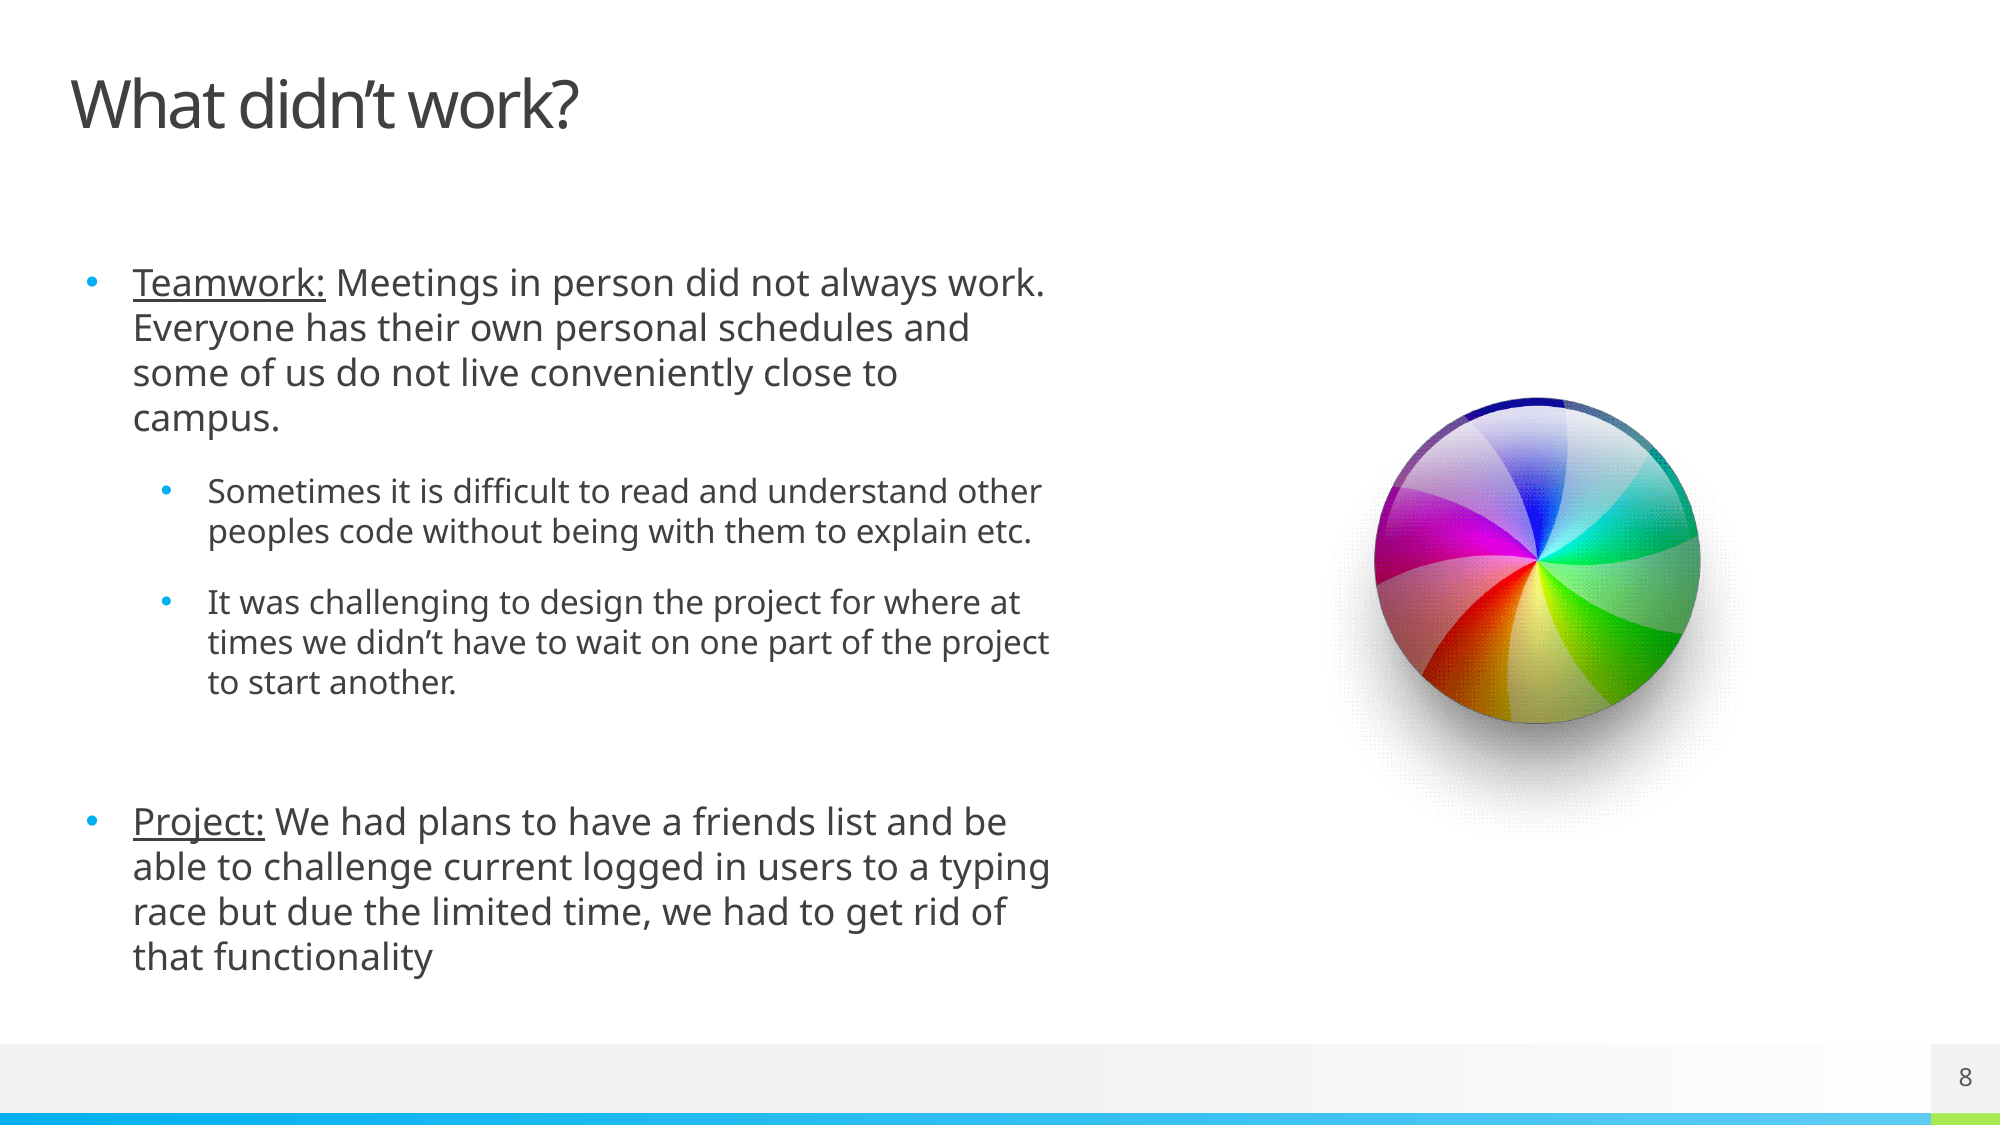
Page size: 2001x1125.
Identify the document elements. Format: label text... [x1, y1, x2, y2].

text_box Teamwork: Meetings in person did not always work. Everyone has their own personal schedules and some of us do not live conveniently close to campus. Sometimes it is difficult to read and understand other peoples code without being with them to explain etc. It was challenging to design the project for where at times we didn’t have to wait on one part of the project to start another. Project: We had plans to have a friends list and be able to challenge current logged in users to a typing race but due the limited time, we had to get rid of that functionality [70, 251, 1071, 986]
picture [1277, 359, 1797, 879]
slide_number 8 [1931, 1044, 2000, 1114]
title What didn’t work? [70, 70, 1932, 142]
